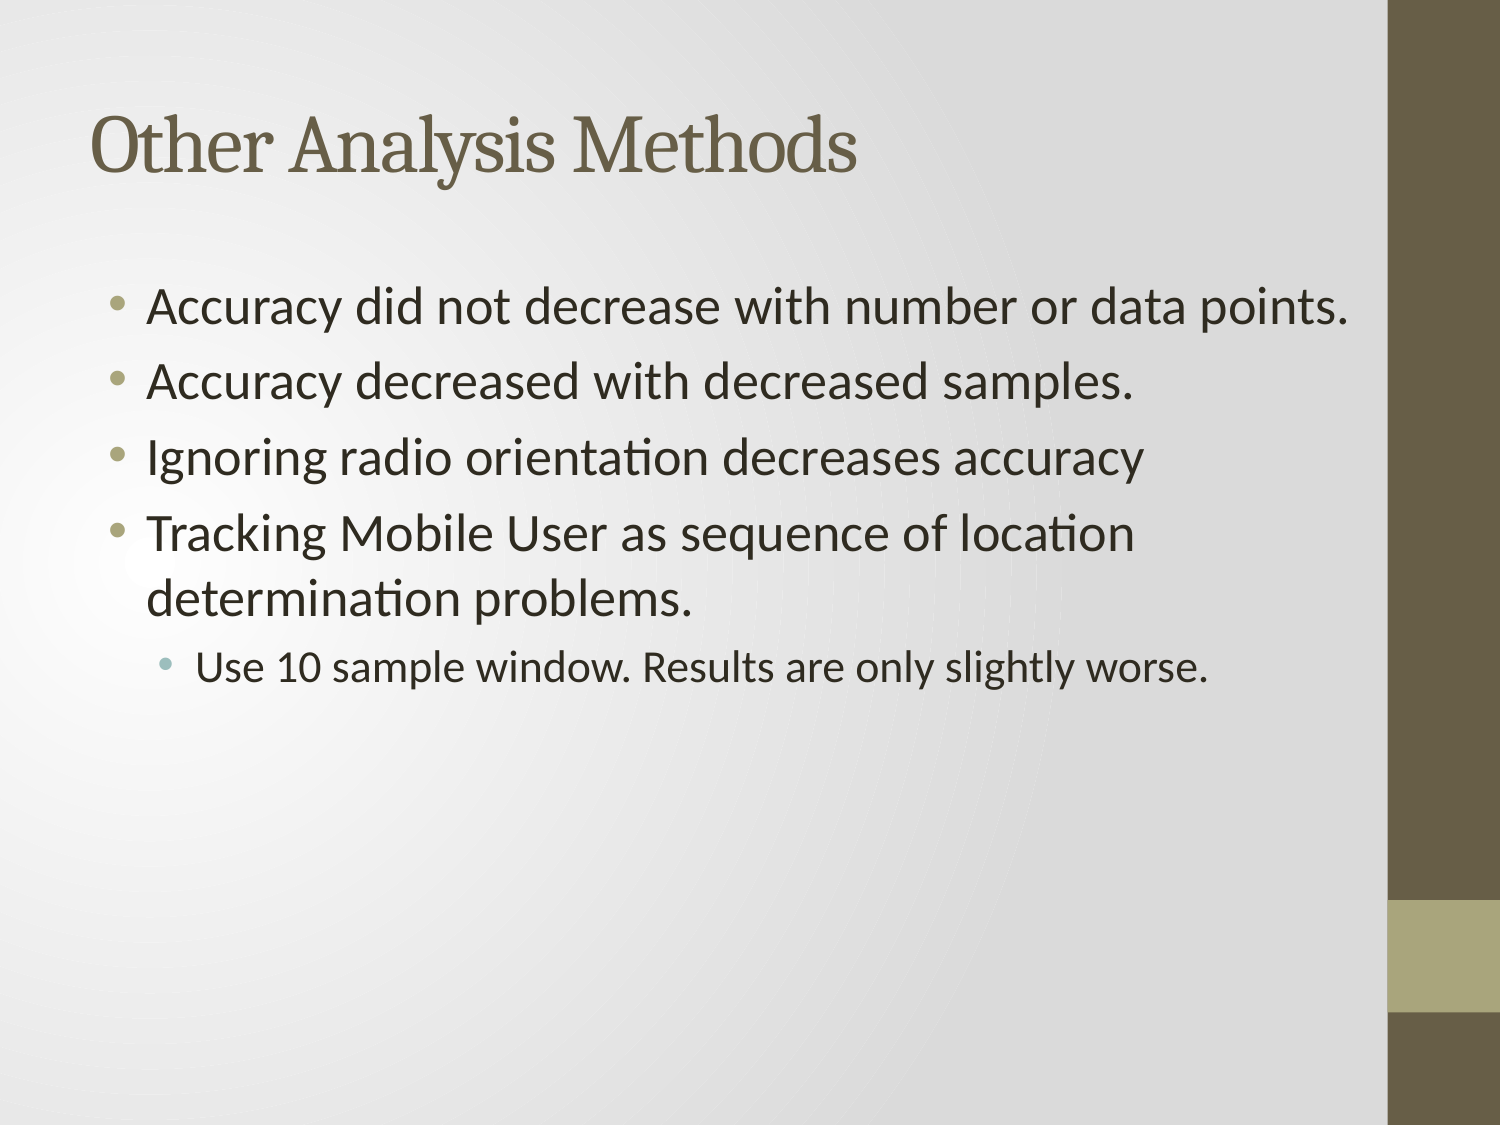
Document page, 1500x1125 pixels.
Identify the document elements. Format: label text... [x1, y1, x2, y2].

title Other Analysis Methods [75, 45, 1325, 233]
list Accuracy did not decrease with number or data points. Accuracy decreased with decreased samples. Ignoring radio orientation decreases accuracy Tracking Mobile User as sequence of location determination problems. Use 10 sample window. Results are only slightly worse. [75, 262, 1375, 1050]
